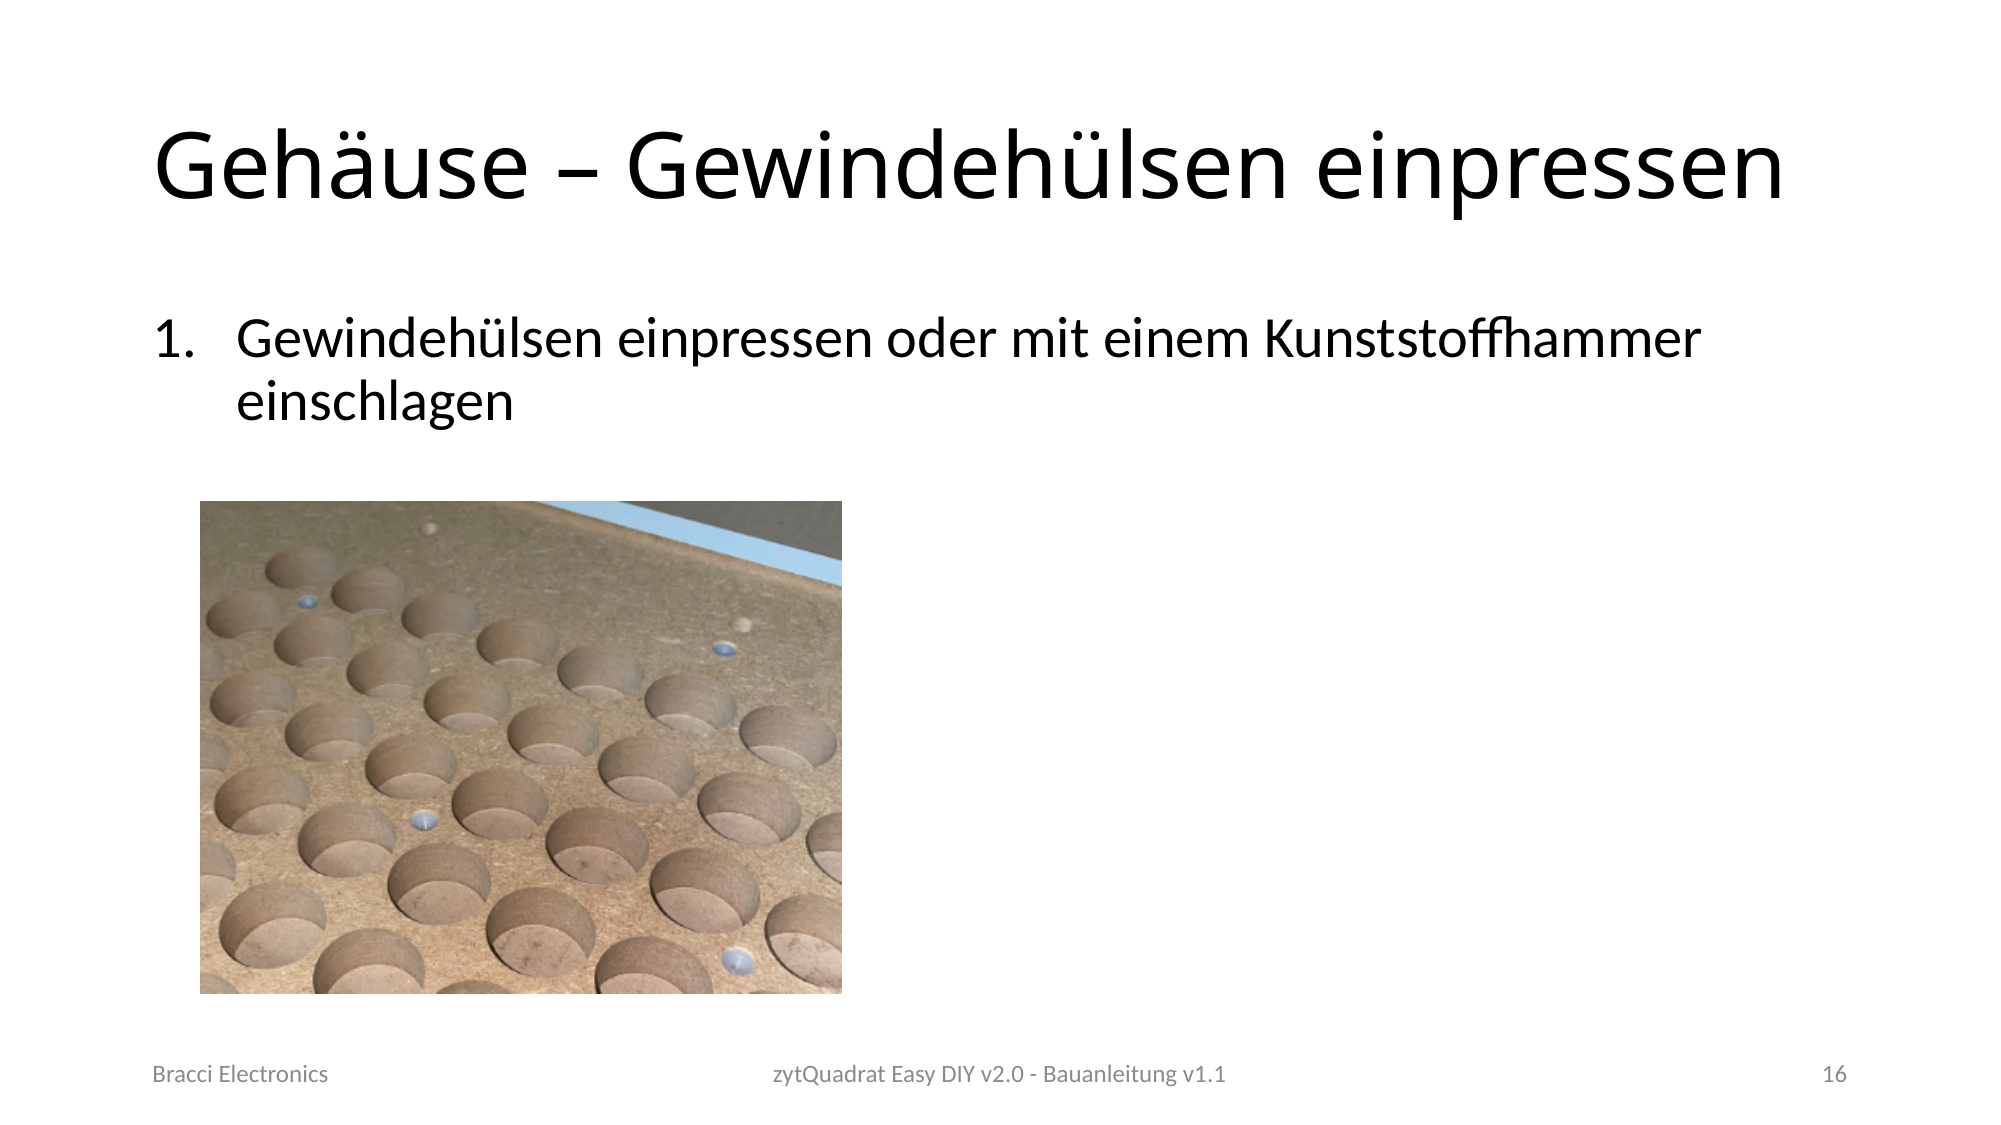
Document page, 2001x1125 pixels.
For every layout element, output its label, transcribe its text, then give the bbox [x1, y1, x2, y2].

title Gehäuse – Gewindehülsen einpressen [137, 59, 1863, 278]
list Gewindehülsen einpressen oder mit einem Kunststoffhammer einschlagen [137, 299, 1863, 1014]
picture [200, 501, 842, 994]
footer zytQuadrat Easy DIY v2.0 - Bauanleitung v1.1 [662, 1042, 1338, 1103]
slide_number Bracci Electronics [137, 1042, 588, 1103]
slide_number 16 [1412, 1042, 1863, 1103]
